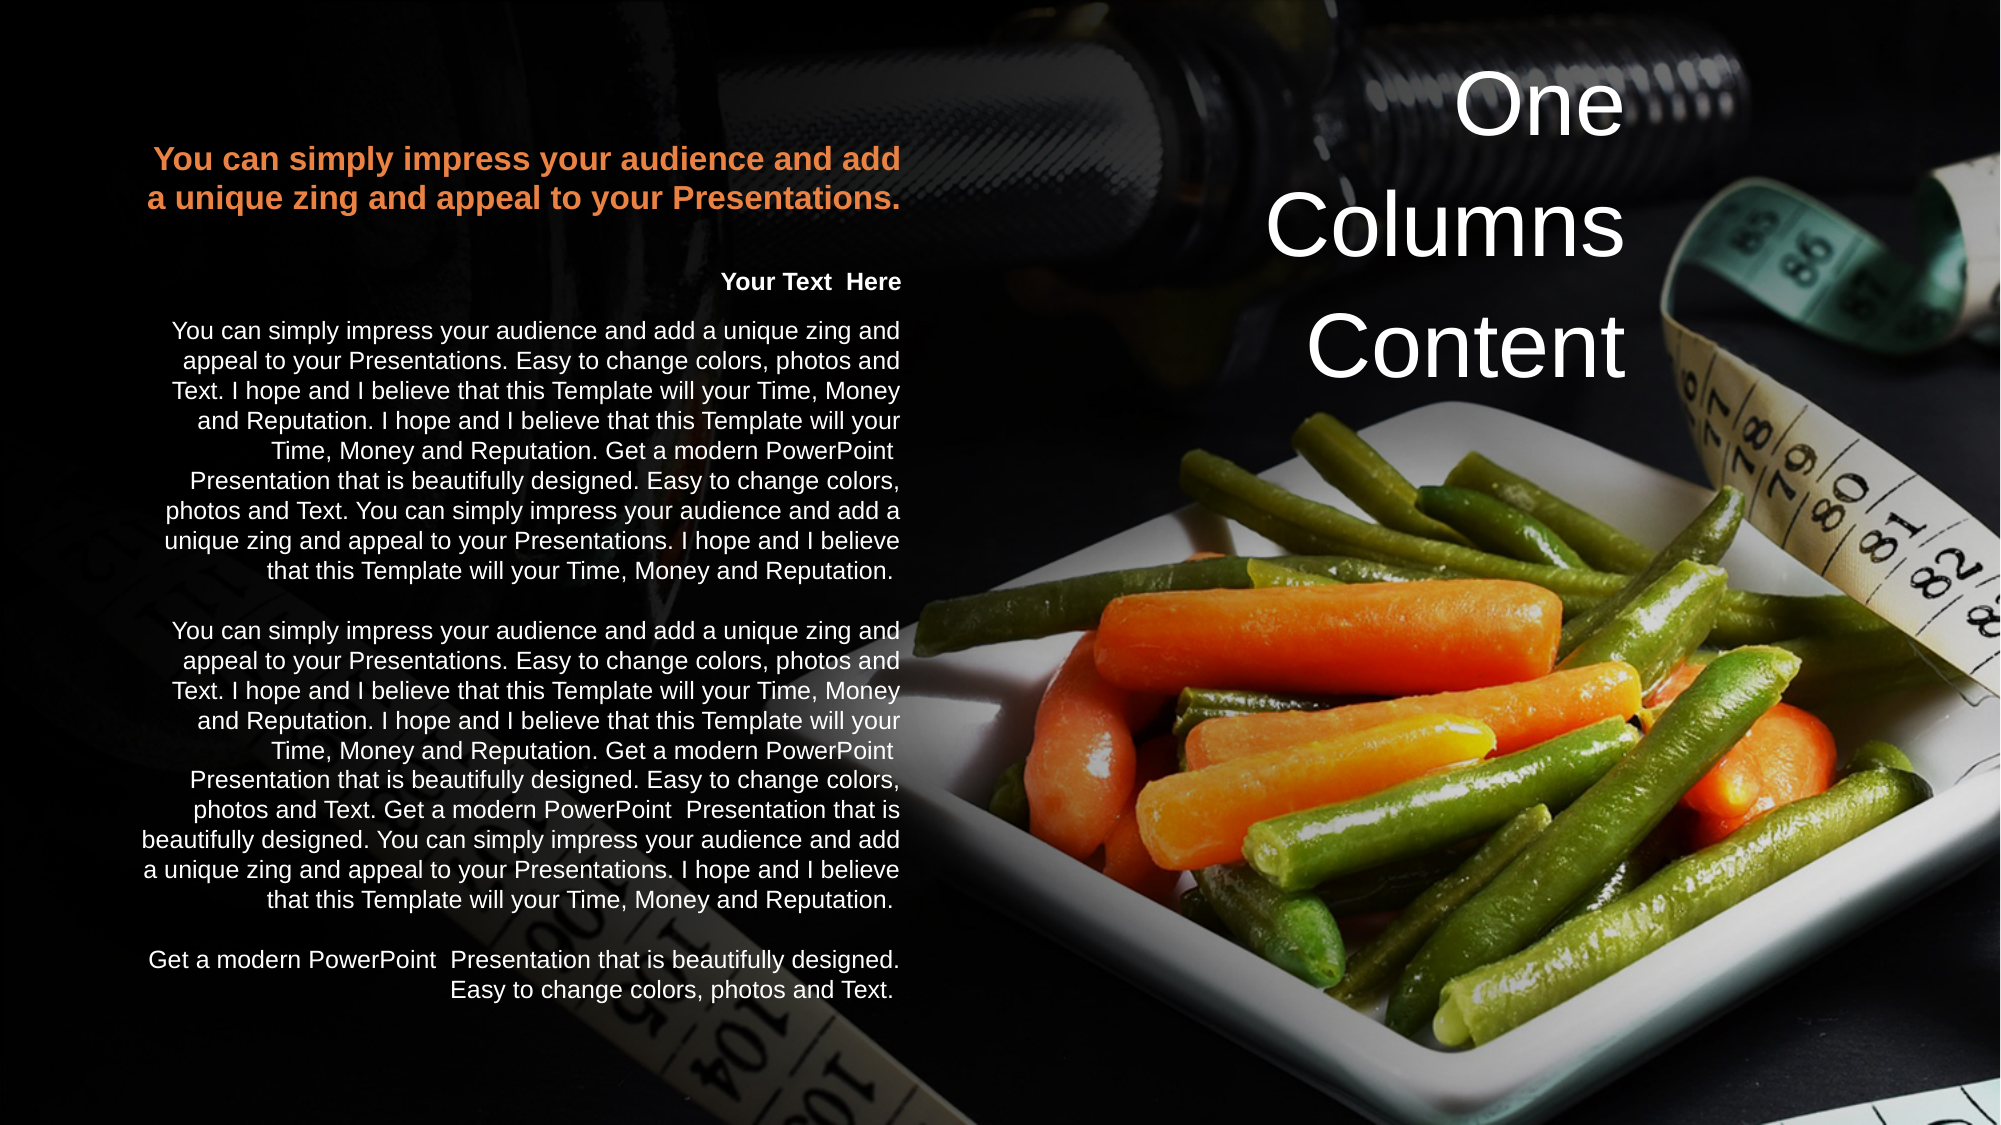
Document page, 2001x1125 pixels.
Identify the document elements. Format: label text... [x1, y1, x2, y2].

picture [0, 0, 2001, 1125]
text_box You can simply impress your audience and add a unique zing and appeal to your Presentations. [121, 129, 917, 224]
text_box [121, 258, 917, 1020]
text_box One Columns Content [1107, 25, 1642, 431]
